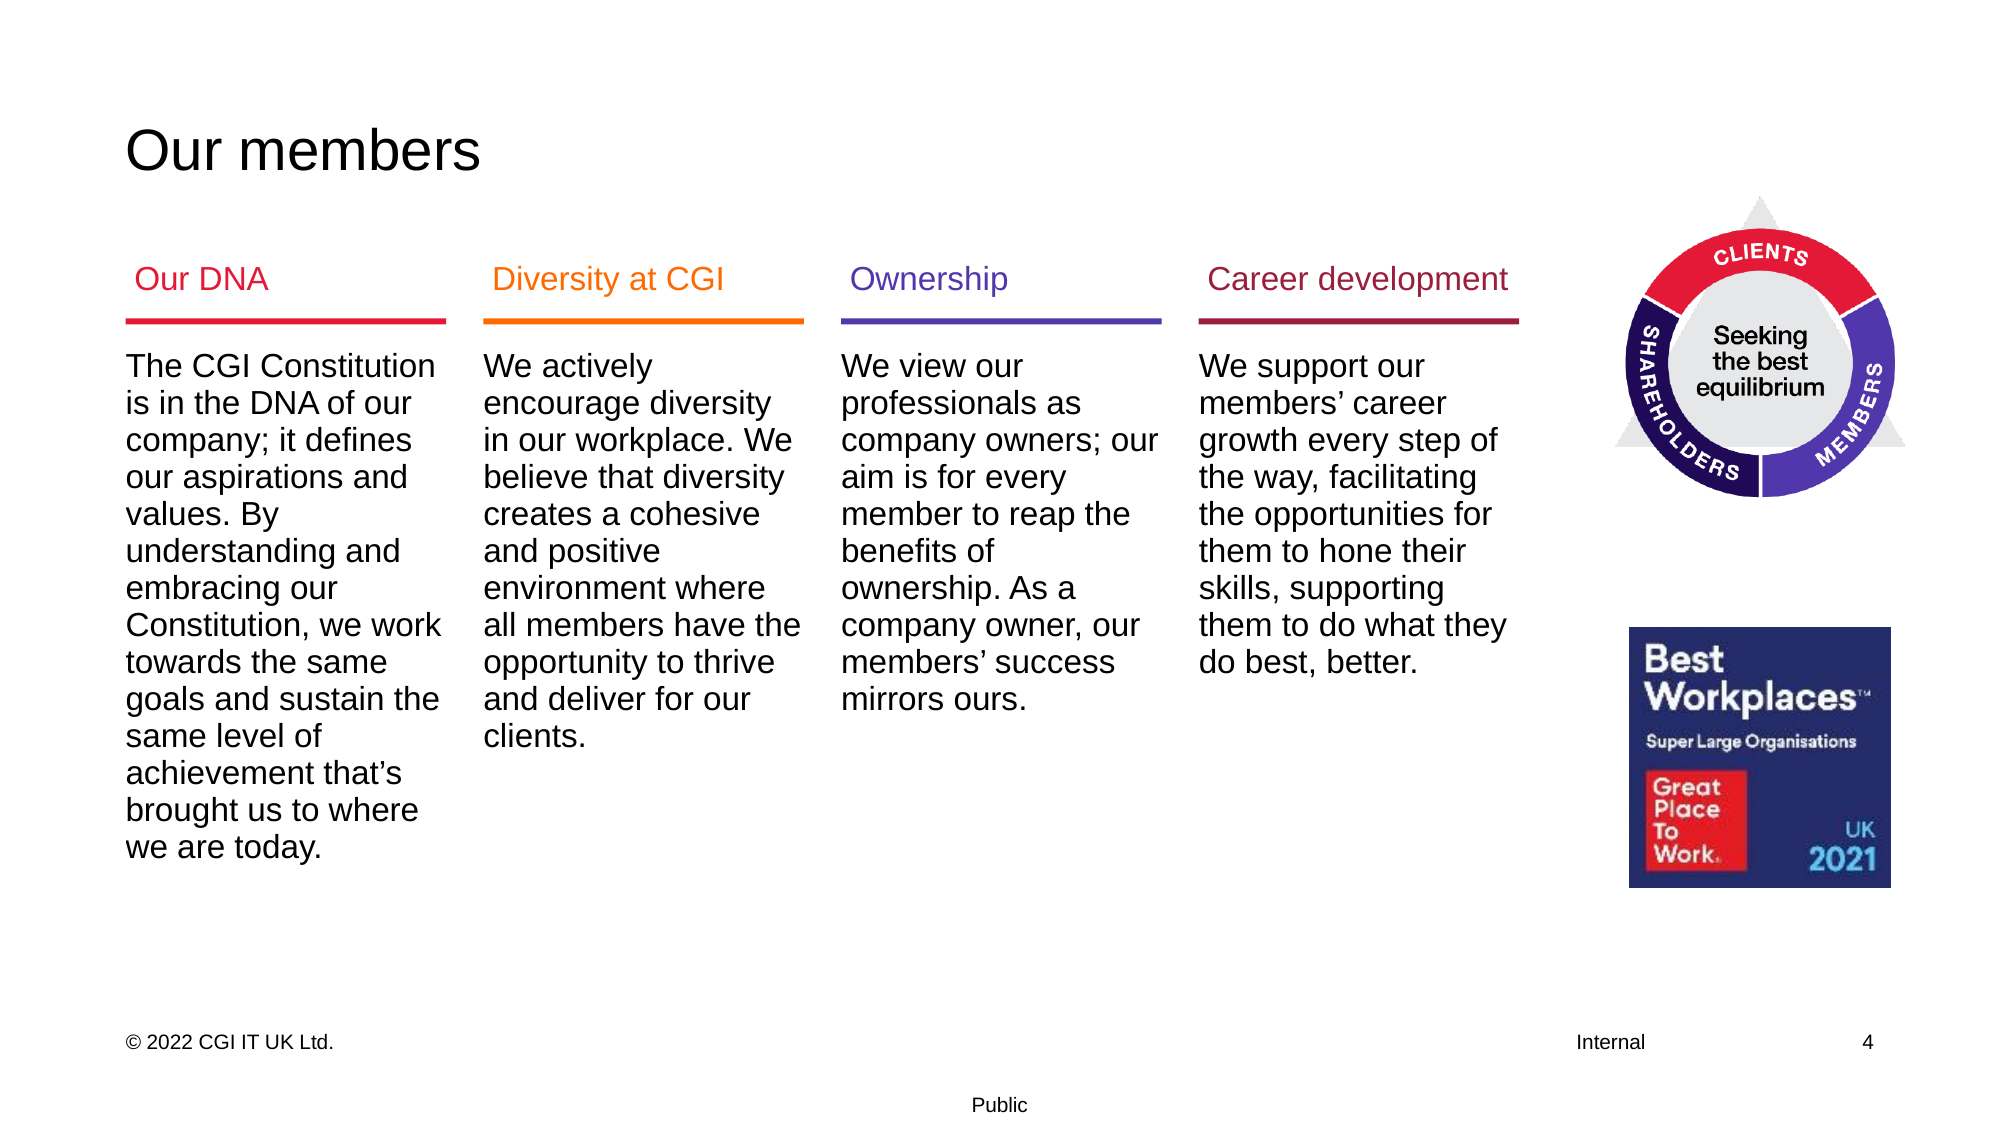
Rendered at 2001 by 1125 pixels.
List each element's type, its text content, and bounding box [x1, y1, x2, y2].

text_box [841, 318, 849, 325]
text_box [483, 318, 492, 325]
text_box Career development [1207, 257, 1529, 340]
picture [1575, 162, 1945, 531]
slide_number 4 [1831, 1027, 1875, 1056]
picture [1629, 626, 1891, 888]
text_box Diversity at CGI [492, 257, 813, 340]
table_header The CGI Constitution is in the DNA of our company; it defines our aspirations and values. By understanding and embracing our Constitution, we work towards the same goals and sustain the same level of achievement that’s brought us to where we are today. [126, 341, 475, 872]
title Our members [125, 112, 1877, 200]
text_box Ownership [849, 257, 1171, 340]
text_box [125, 318, 134, 325]
table_header We support our members’ career growth every step of the way, facilitating the opportunities for them to hone their skills, supporting them to do what they do best, better. [1177, 341, 1526, 872]
table_header We view our professionals as company owners; our aim is for every member to reap the benefits of ownership. As a company owner, our members’ success mirrors ours. [827, 341, 1175, 872]
text_box Our DNA [134, 257, 456, 340]
text_box [1198, 318, 1207, 325]
table_header We actively encourage diversity in our workplace. We believe that diversity creates a cohesive and positive environment where all members have the opportunity to thrive and deliver for our clients. [477, 341, 825, 872]
